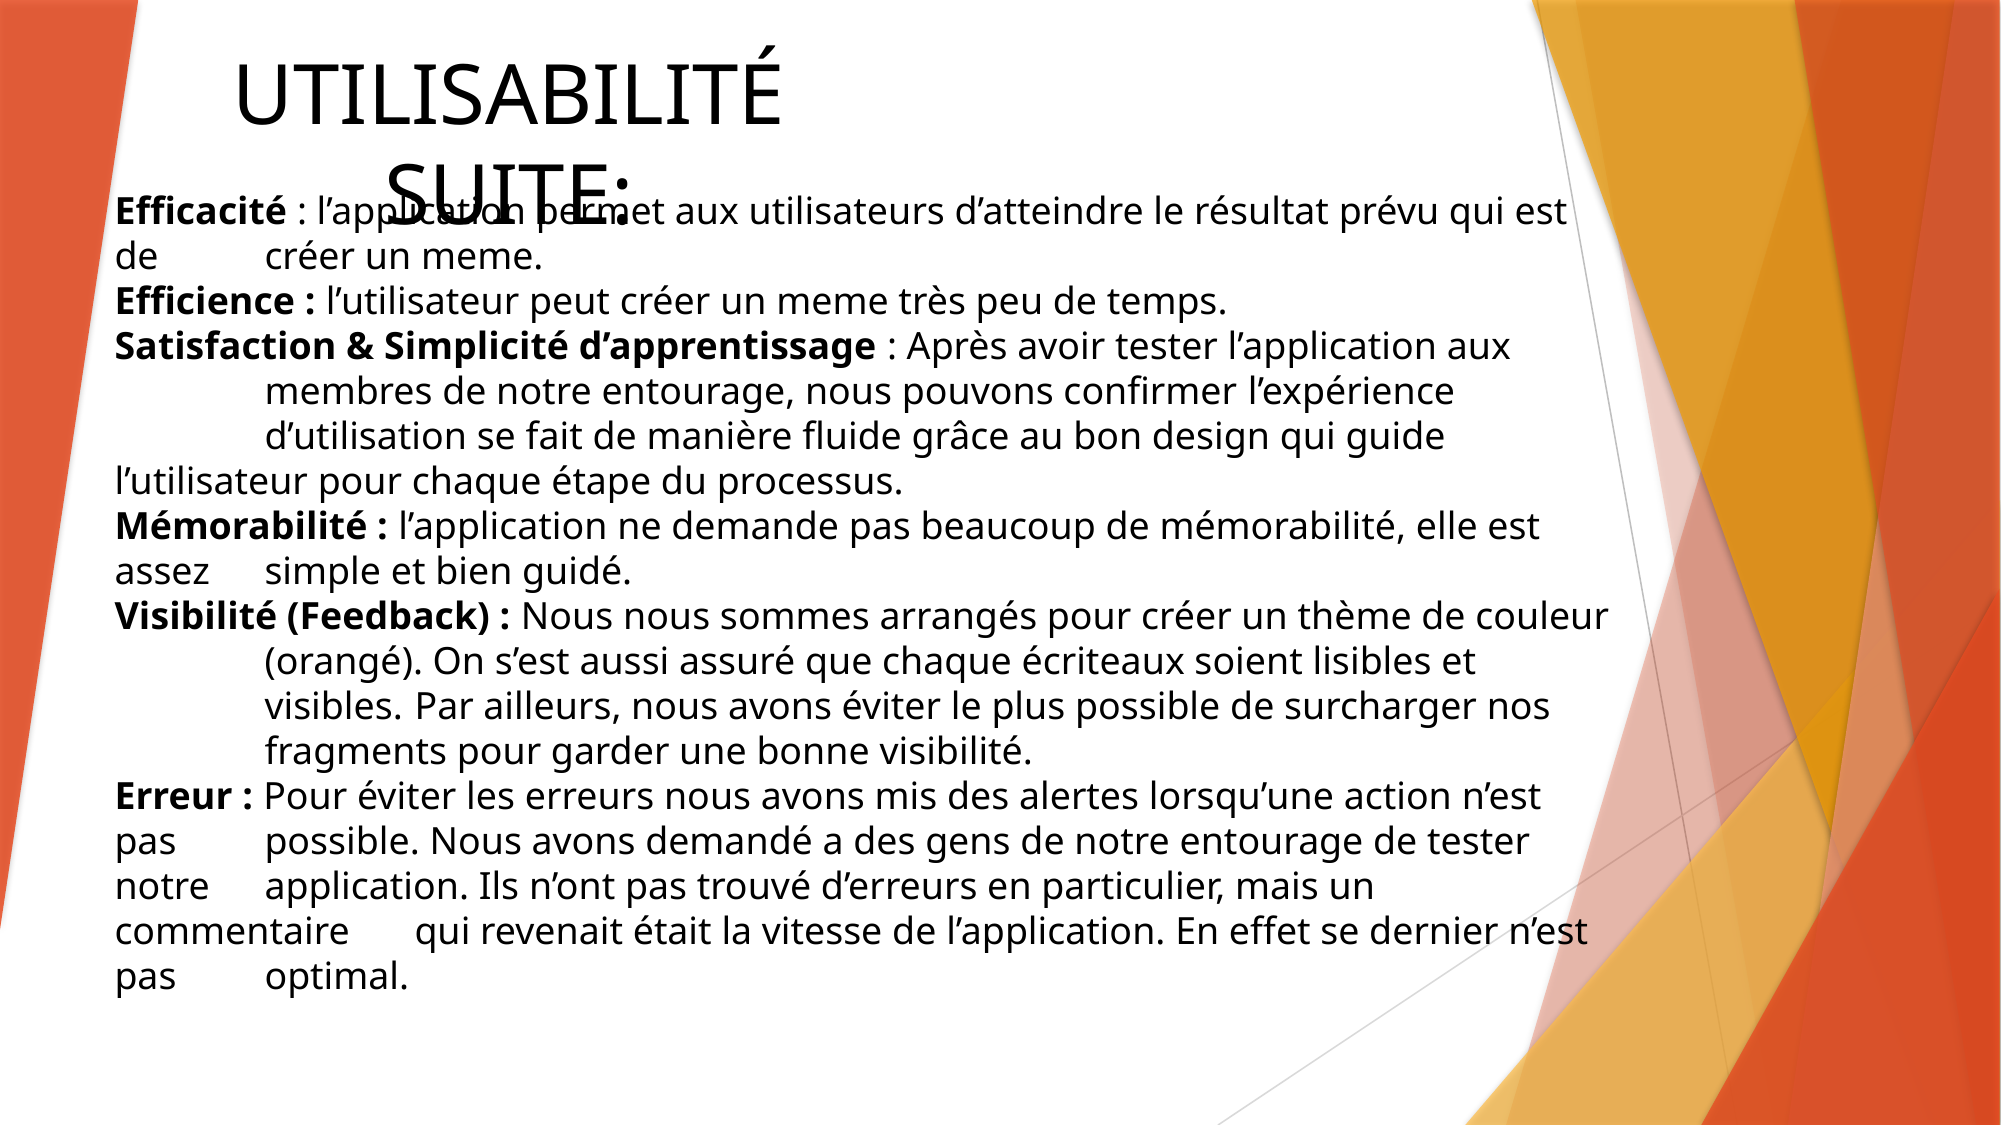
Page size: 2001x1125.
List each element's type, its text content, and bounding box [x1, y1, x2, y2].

text_box UTILISABILITÉ SUITE: [99, 33, 919, 179]
text_box Efficacité : l’application permet aux utilisateurs d’atteindre le résultat prévu qui est de créer un meme. Efficience : l’utilisateur peut créer un meme très peu de temps. Satisfaction & Simplicité d’apprentissage : Après avoir tester l’application aux membres de notre entourage, nous pouvons confirmer l’expérience d’utilisation se fait de manière fluide grâce au bon design qui guide l’utilisateur pour chaque étape du processus. Mémorabilité : l’application ne demande pas beaucoup de mémorabilité, elle est assez simple et bien guidé. Visibilité (Feedback) : Nous nous sommes arrangés pour créer un thème de couleur (orangé). On s’est aussi assuré que chaque écriteaux soient lisibles et visibles. Par ailleurs, nous avons éviter le plus possible de surcharger nos fragments pour garder une bonne visibilité. Erreur : Pour éviter les erreurs nous avons mis des alertes lorsqu’une action n’est pas possible. Nous avons demandé a des gens de notre entourage de tester notre application. Ils n’ont pas trouvé d’erreurs en particulier, mais un commentaire qui revenait était la vitesse de l’application. En effet se dernier n’est pas optimal. [99, 179, 1627, 1094]
